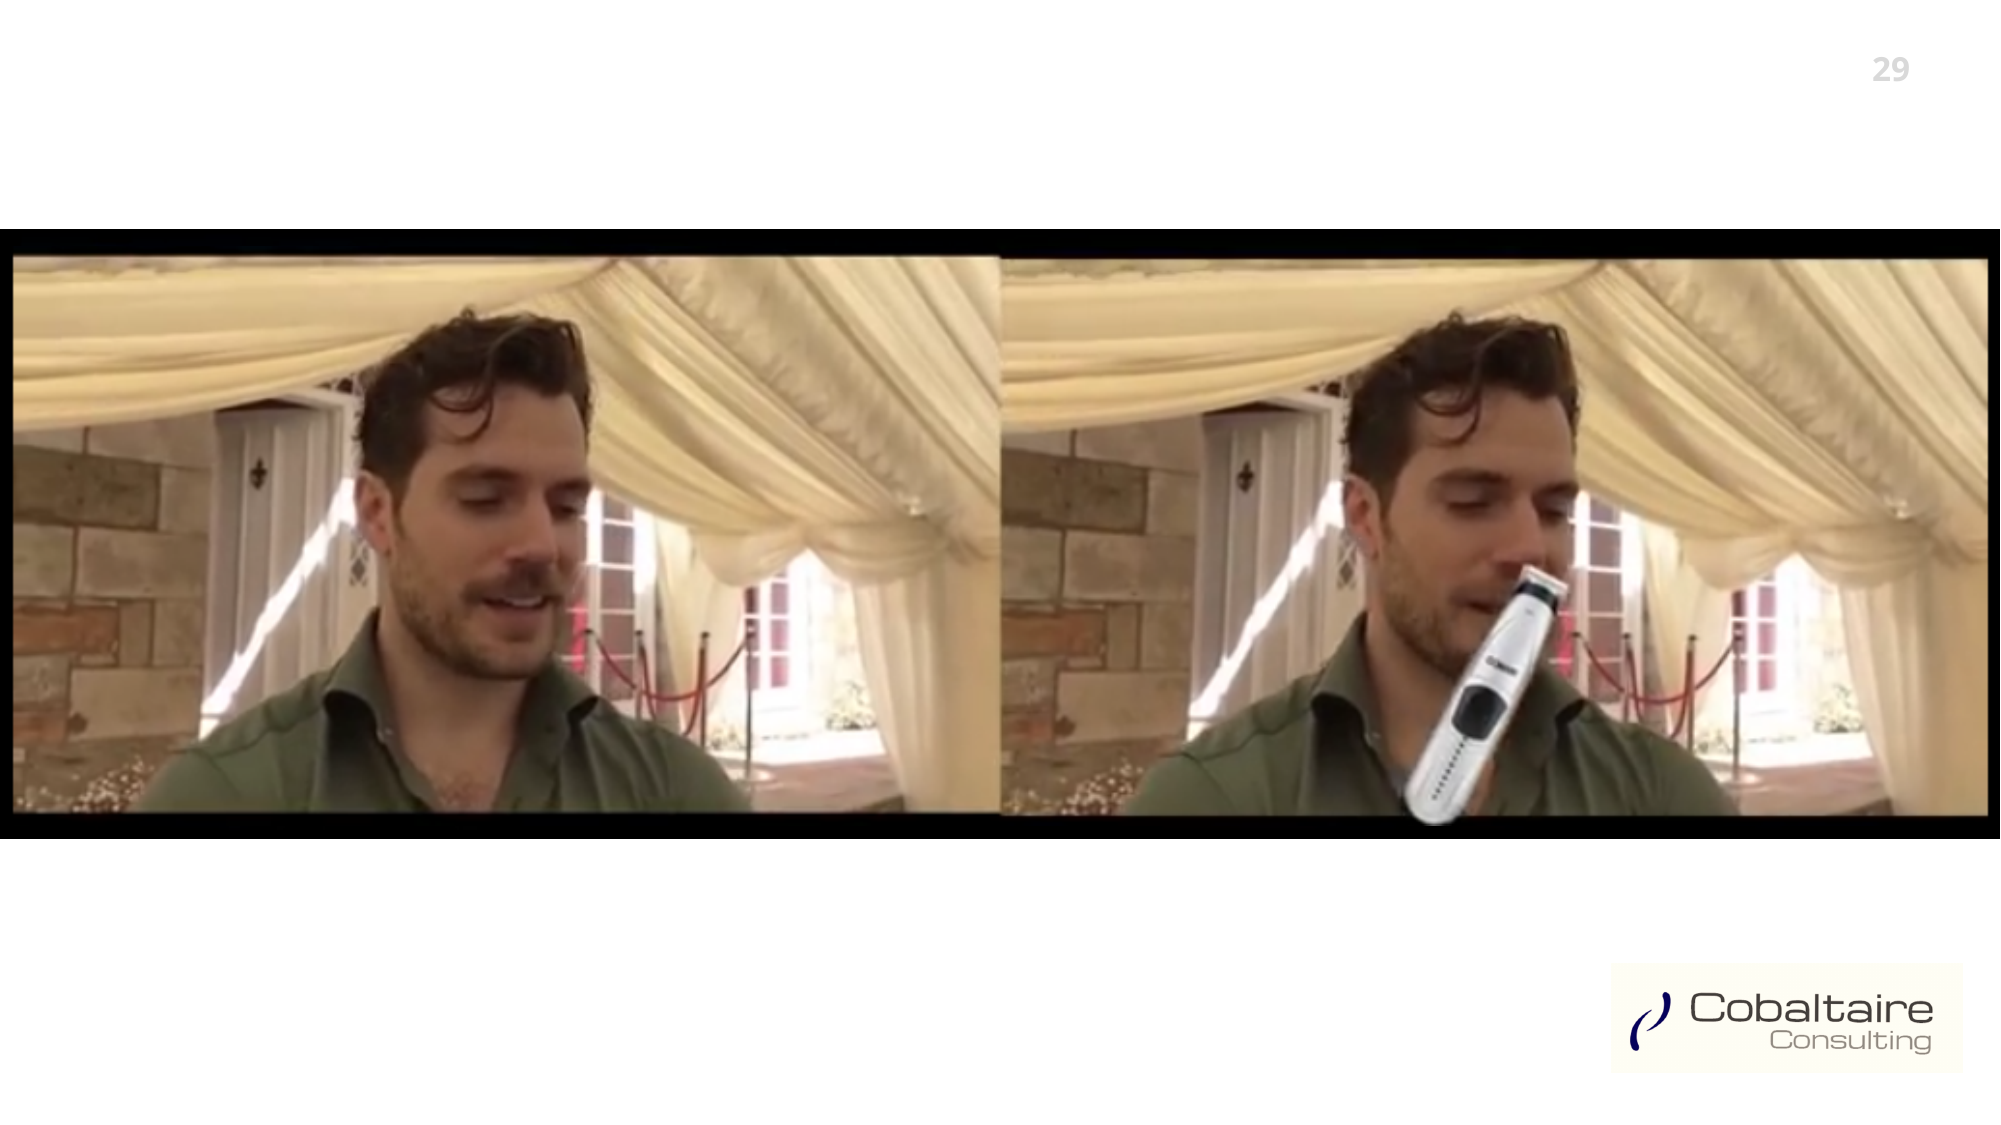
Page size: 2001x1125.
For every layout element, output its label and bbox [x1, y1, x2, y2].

picture [1611, 963, 1963, 1073]
picture [0, 229, 2000, 839]
